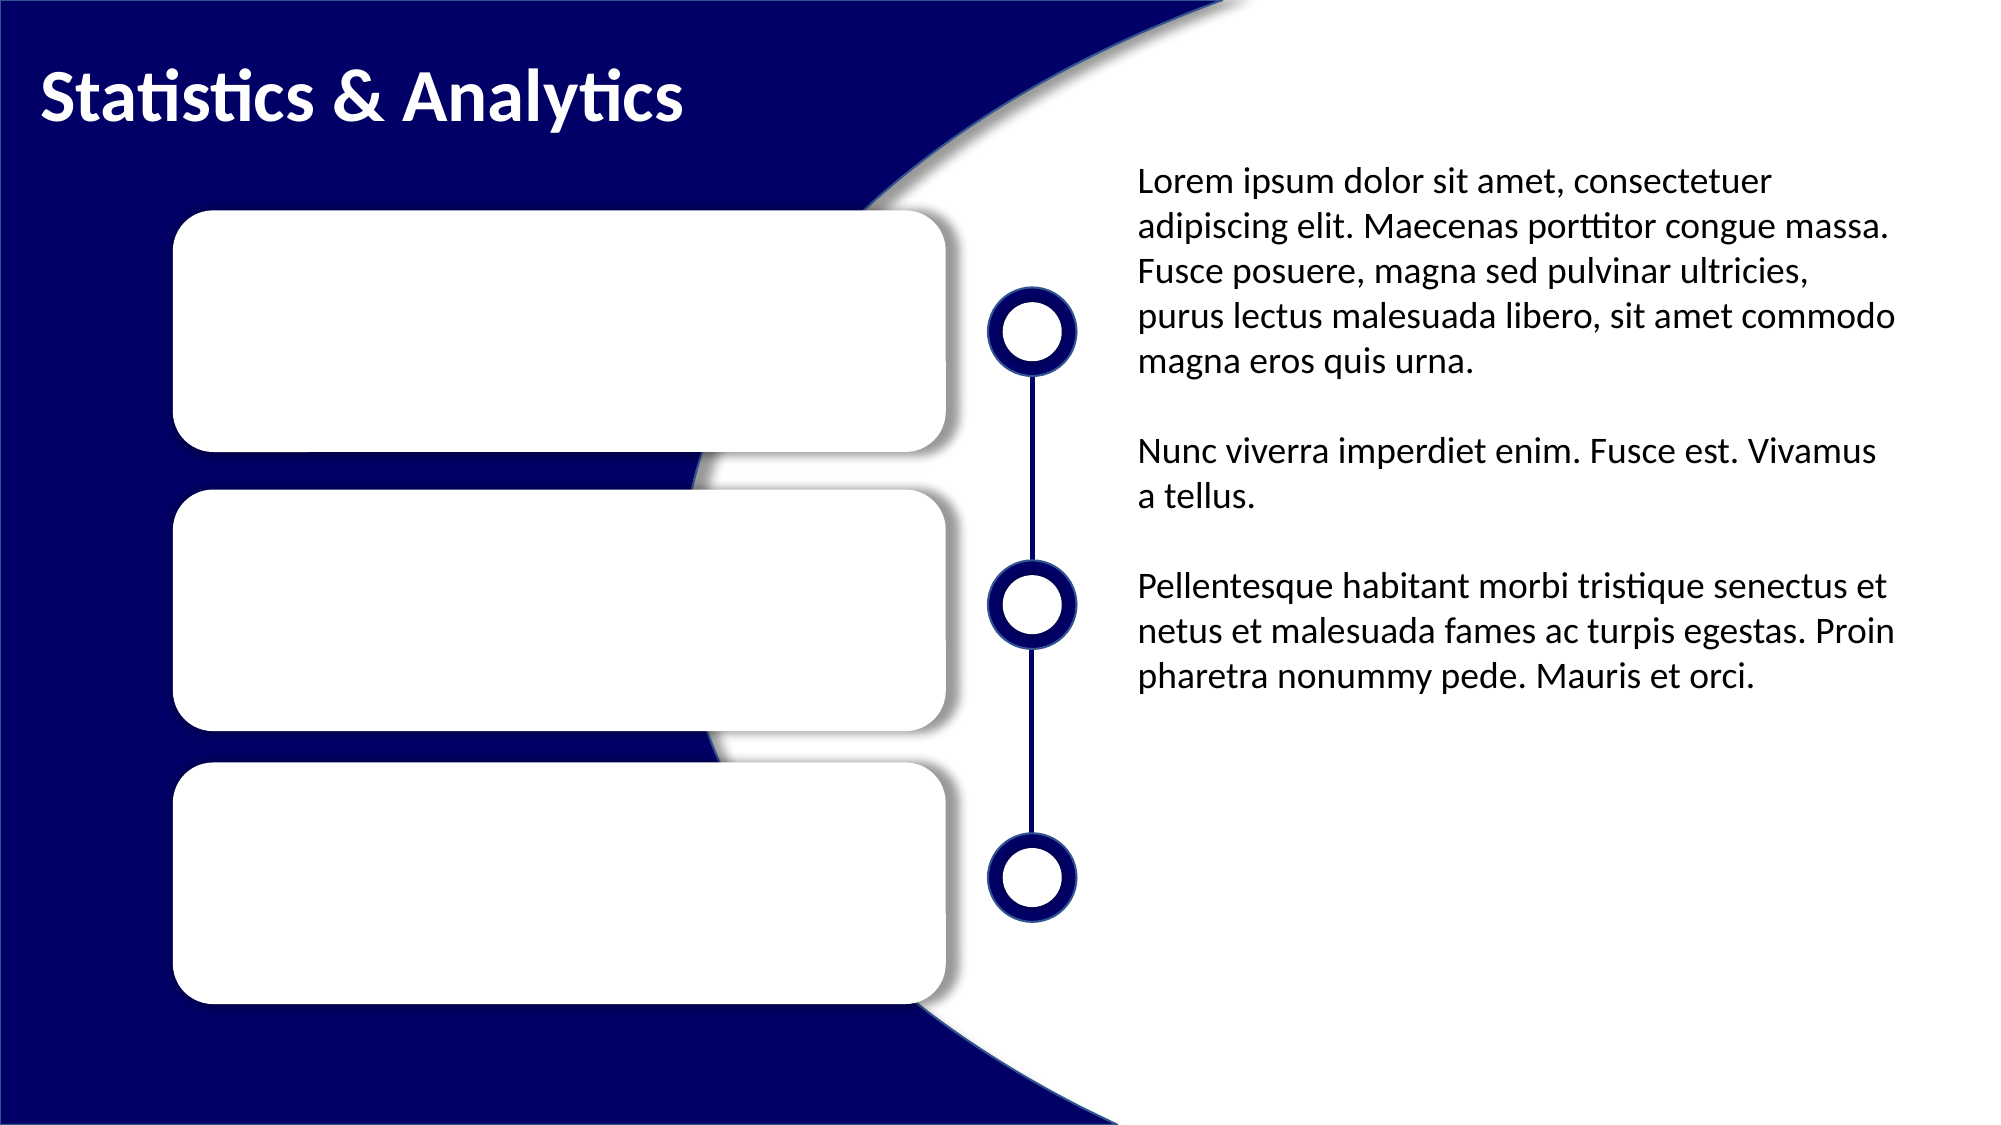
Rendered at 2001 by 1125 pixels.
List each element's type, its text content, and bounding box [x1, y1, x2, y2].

text_box [171, 209, 947, 454]
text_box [987, 287, 1077, 376]
text_box [0, 0, 1224, 1125]
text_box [987, 560, 1077, 649]
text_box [987, 833, 1077, 922]
text_box [171, 761, 947, 1006]
text_box [171, 488, 947, 733]
text_box Statistics & Analytics [25, 38, 882, 144]
text_box Lorem ipsum dolor sit amet, consectetuer adipiscing elit. Maecenas porttitor congue massa. Fusce posuere, magna sed pulvinar ultricies, purus lectus malesuada libero, sit amet commodo magna eros quis urna. Nunc viverra imperdiet enim. Fusce est. Vivamus a tellus. Pellentesque habitant morbi tristique senectus et netus et malesuada fames ac turpis egestas. Proin pharetra nonummy pede. Mauris et orci. [1122, 149, 1917, 749]
